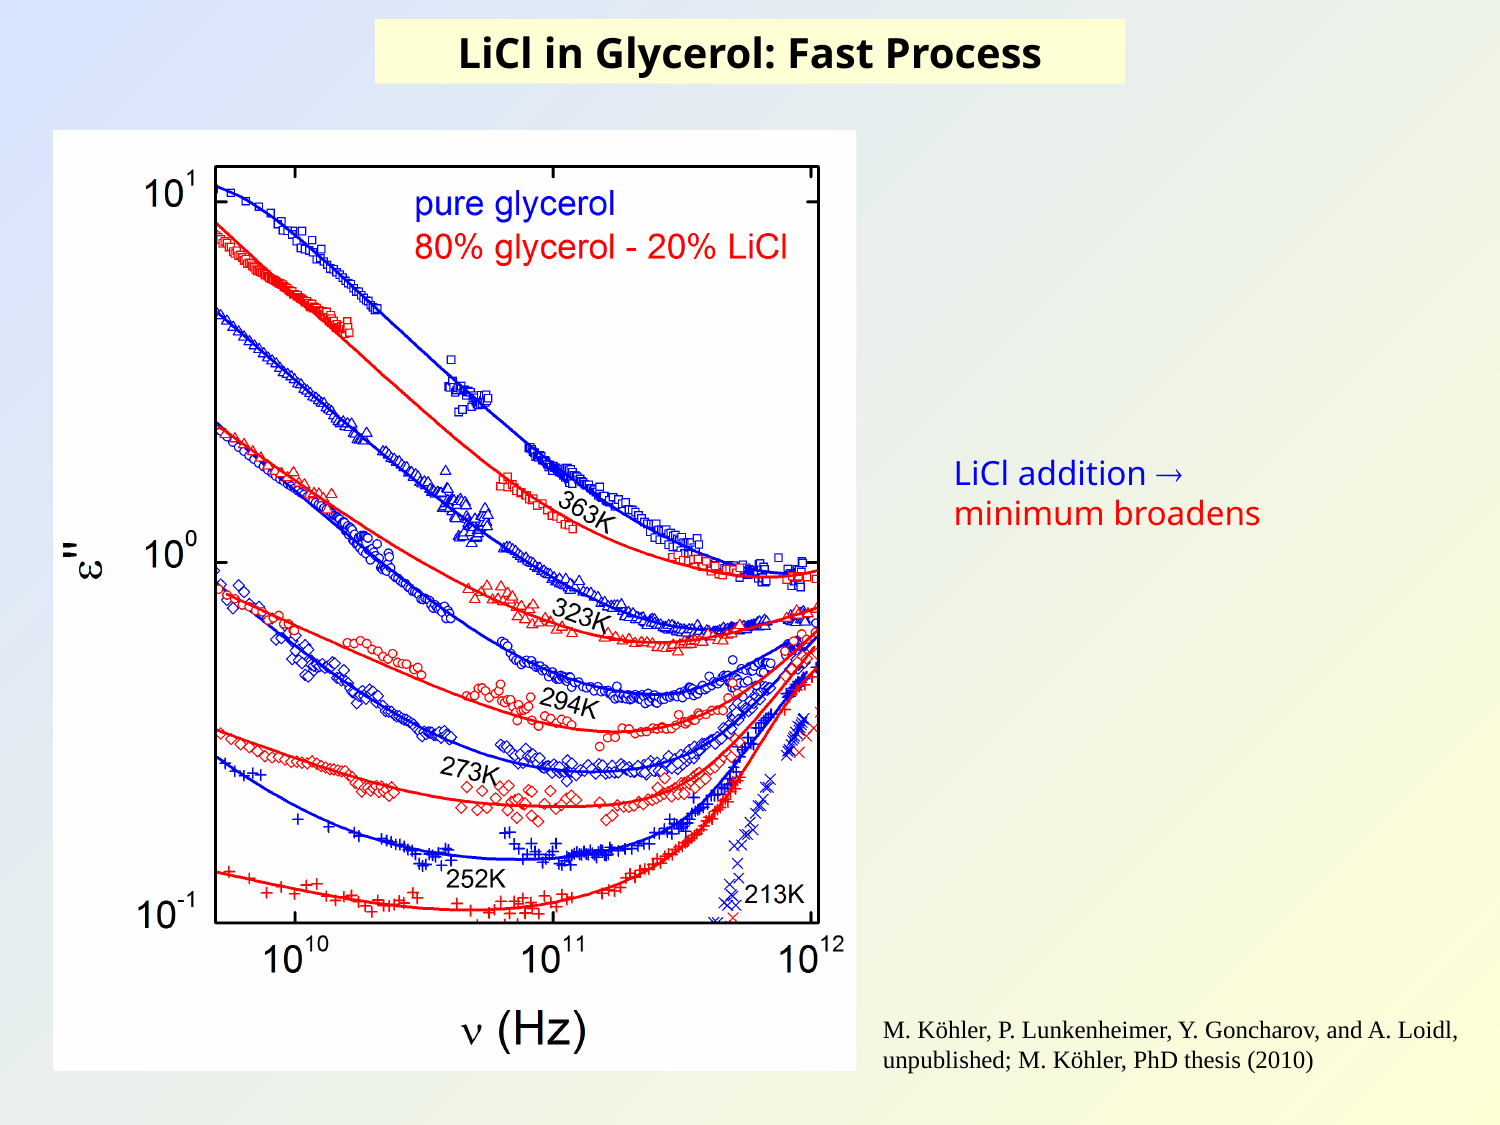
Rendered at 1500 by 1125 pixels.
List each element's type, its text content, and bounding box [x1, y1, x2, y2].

picture [52, 130, 857, 1071]
text_box LiCl in Glycerol: Fast Process [374, 19, 1125, 84]
text_box M. Köhler, P. Lunkenheimer, Y. Goncharov, and A. Loidl, unpublished; M. Köhler, PhD thesis (2010) [868, 1006, 1483, 1082]
text_box LiCl addition  minimum broadens [938, 444, 1471, 539]
